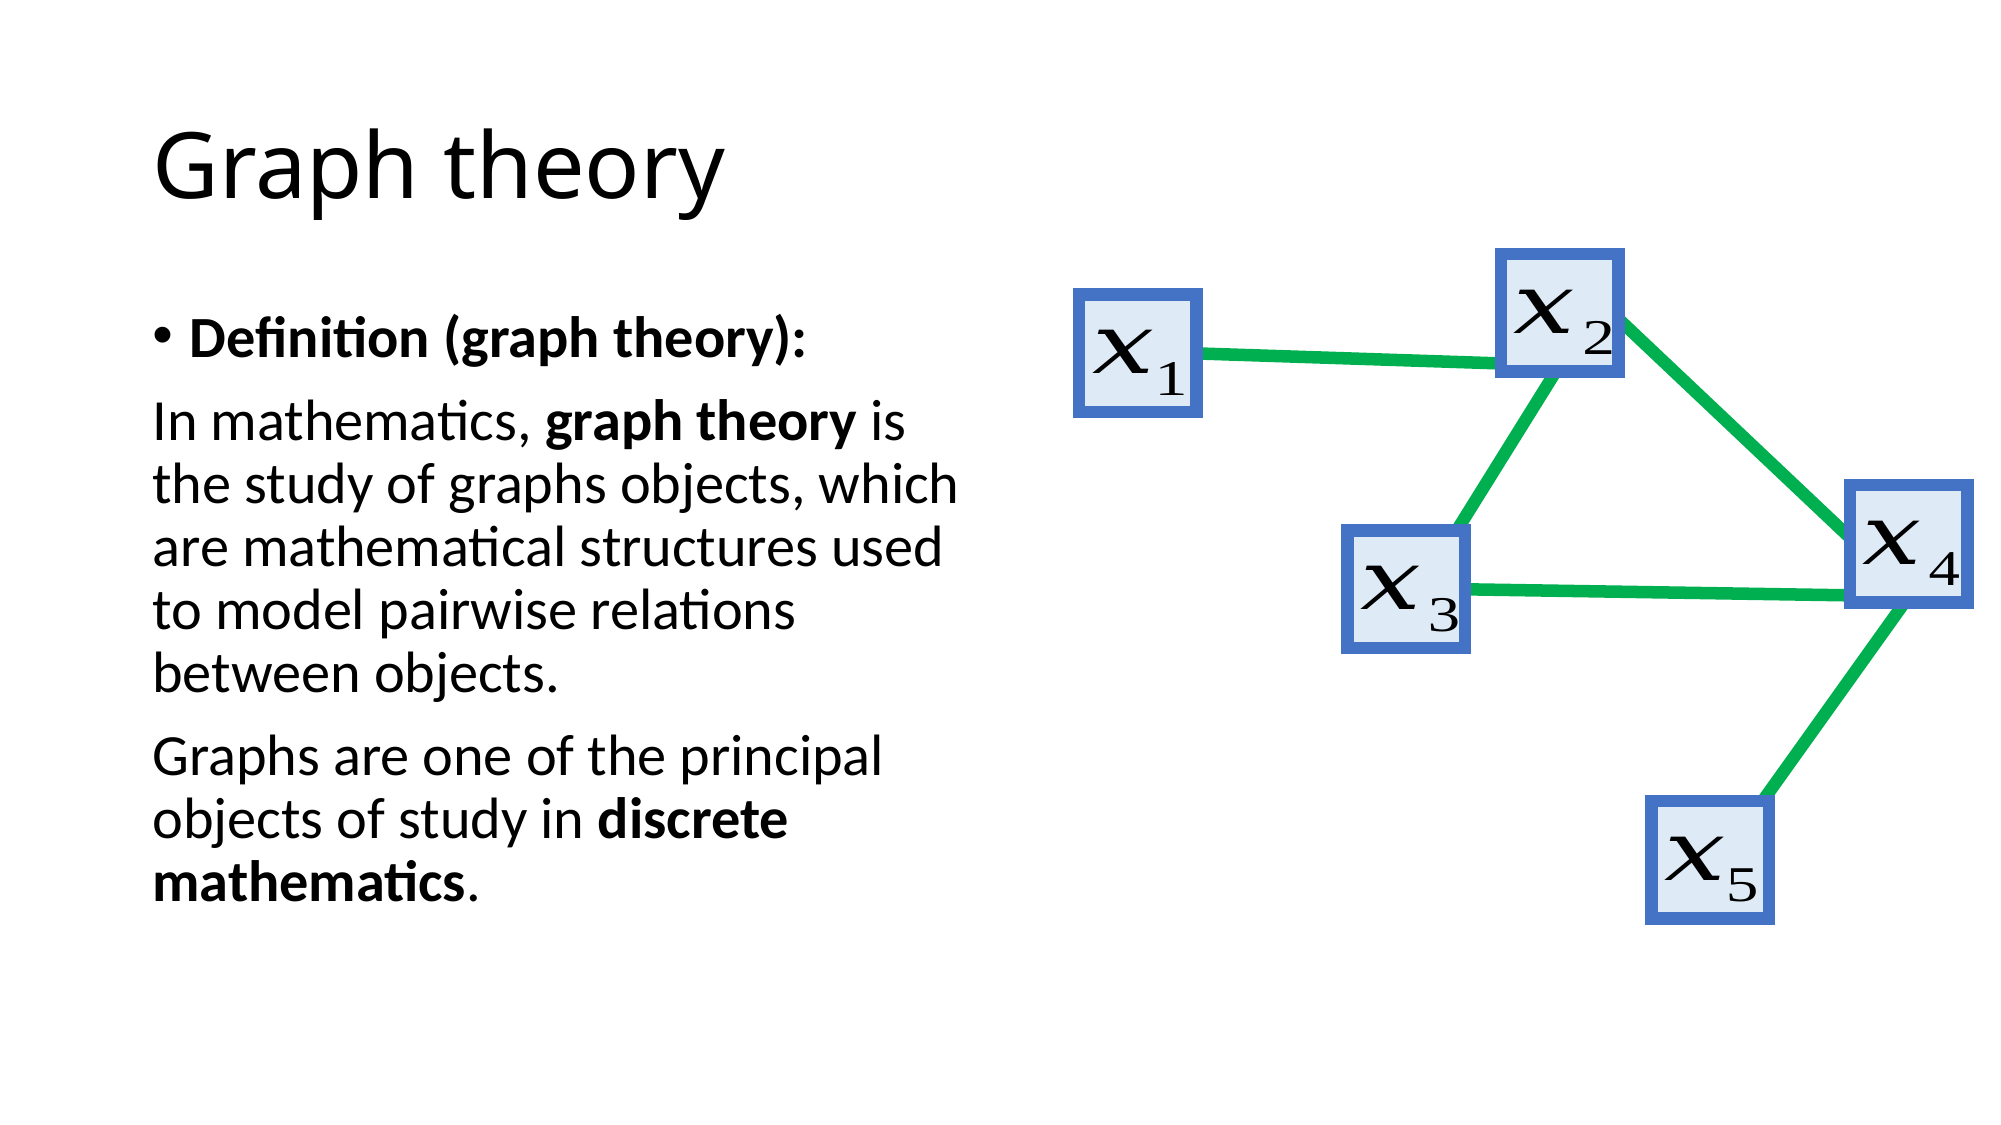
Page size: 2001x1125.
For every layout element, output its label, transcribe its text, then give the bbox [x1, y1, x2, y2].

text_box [1190, 312, 1508, 354]
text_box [1458, 543, 1857, 590]
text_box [1612, 312, 1872, 507]
title Graph theory [137, 59, 1863, 278]
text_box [1443, 365, 1560, 553]
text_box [1747, 596, 1909, 823]
list Definition (graph theory): In mathematics, graph theory is the study of graphs objects, which are mathematical structures used to model pairwise relations between objects. Graphs are one of the principal objects of study in discrete mathematics. [137, 299, 988, 1014]
